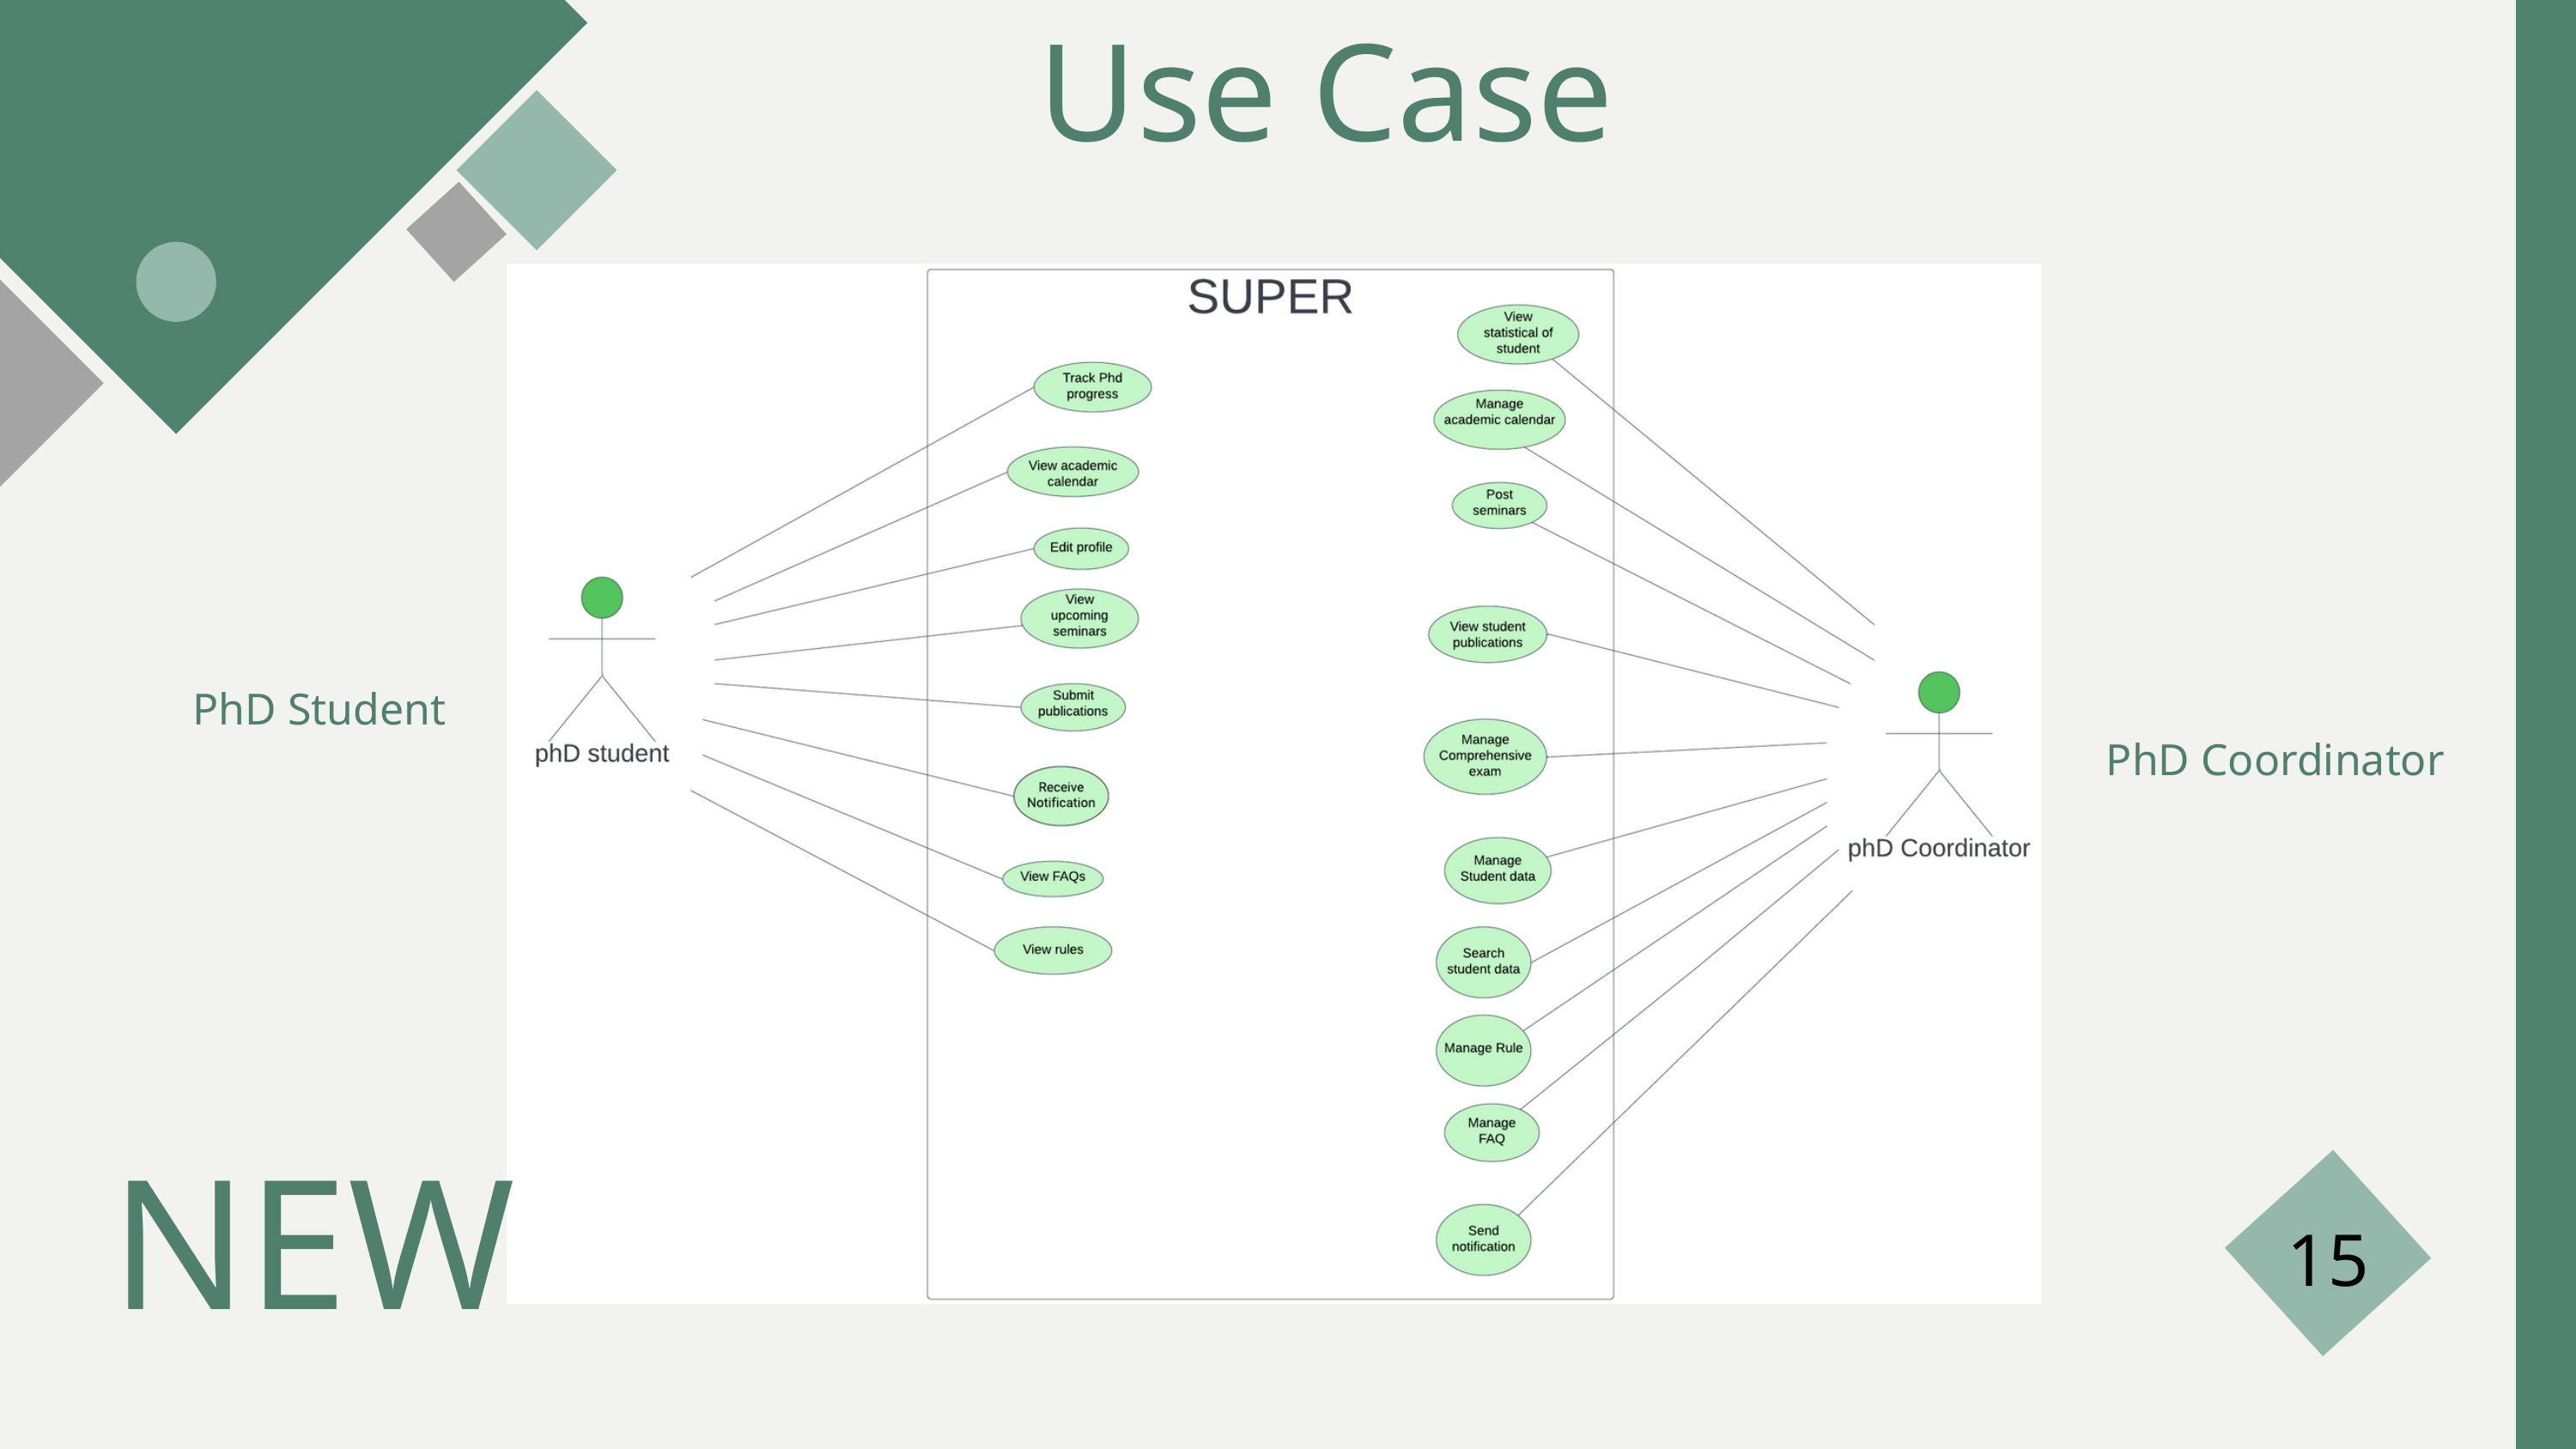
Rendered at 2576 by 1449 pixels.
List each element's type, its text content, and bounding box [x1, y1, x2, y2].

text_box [136, 241, 217, 323]
text_box [2224, 1202, 2432, 1356]
text_box [406, 181, 507, 282]
text_box [456, 89, 617, 251]
text_box NEW [103, 1166, 523, 1346]
text_box PhD Coordinator [1950, 724, 2512, 785]
text_box Use Case [919, 20, 1769, 169]
text_box [2277, 1149, 2379, 1200]
text_box 15 [2275, 1200, 2380, 1300]
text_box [2515, 0, 2576, 1449]
text_box [506, 264, 2041, 1304]
text_box [0, 279, 104, 488]
text_box [0, 0, 588, 434]
text_box PhD Student [0, 673, 651, 733]
